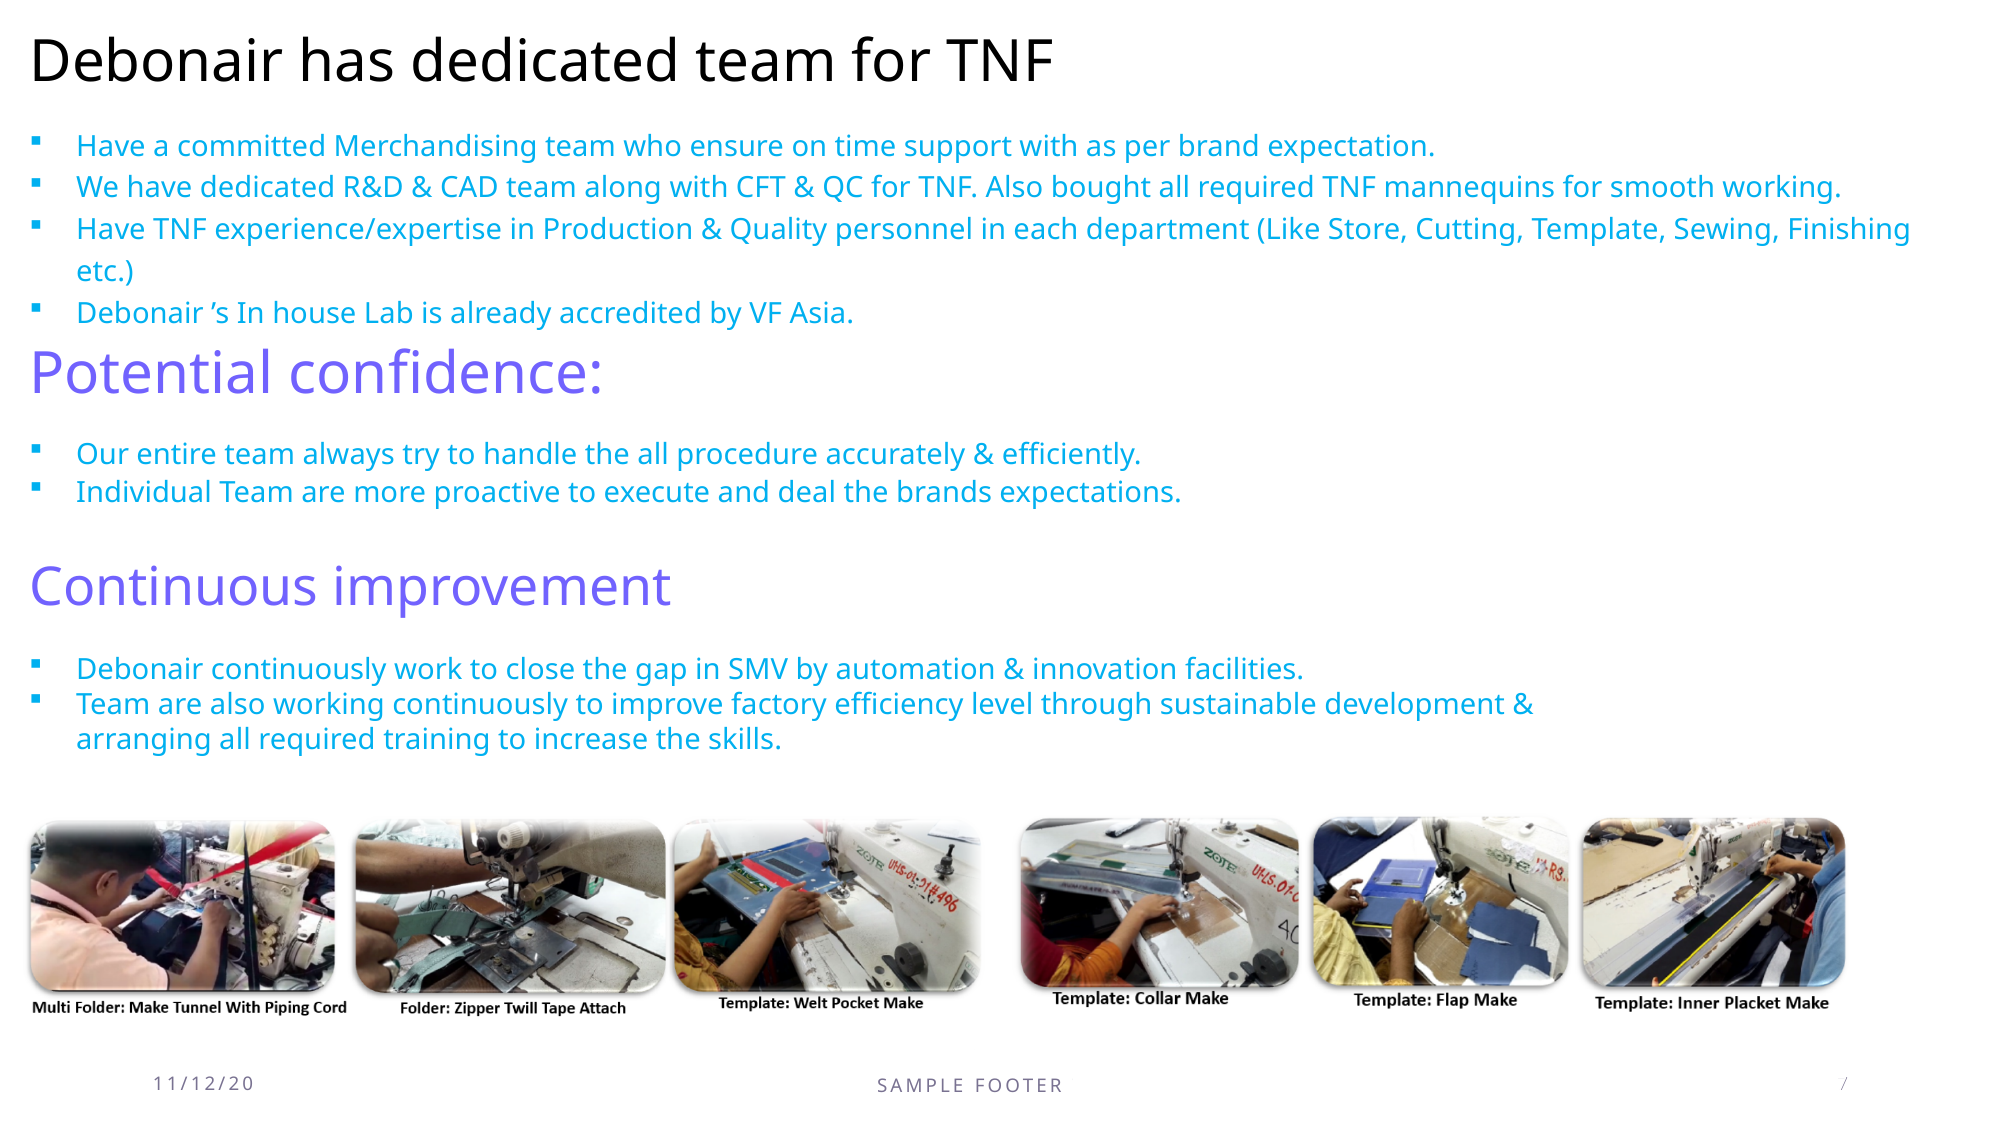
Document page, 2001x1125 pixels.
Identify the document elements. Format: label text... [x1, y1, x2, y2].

picture [4, 814, 989, 1050]
text_box Continuous improvement [14, 544, 1105, 624]
text_box Debonair continuously work to close the gap in SMV by automation & innovation facilities. Team are also working continuously to improve factory efficiency level through sustainable development & arranging all required training to increase the skills. [14, 643, 1592, 763]
slide_number 7 [1412, 1054, 1863, 1115]
text_box Potential confidence: [14, 327, 1016, 413]
picture [1003, 803, 1869, 1052]
text_box Have a committed Merchandising team who ensure on time support with as per brand expectation. We have dedicated R&D & CAD team along with CFT & QC for TNF. Also bought all required TNF mannequins for smooth working. Have TNF experience/expertise in Production & Quality personnel in each department (Like Store, Cutting, Template, Sewing, Finishing etc.) Debonair ’s In house Lab is already accredited by VF Asia. [14, 112, 1929, 337]
text_box Our entire team always try to handle the all procedure accurately & efficiently. Individual Team are more proactive to execute and deal the brands expectations. [14, 424, 1608, 516]
title Debonair has dedicated team for TNF [14, 23, 1903, 102]
